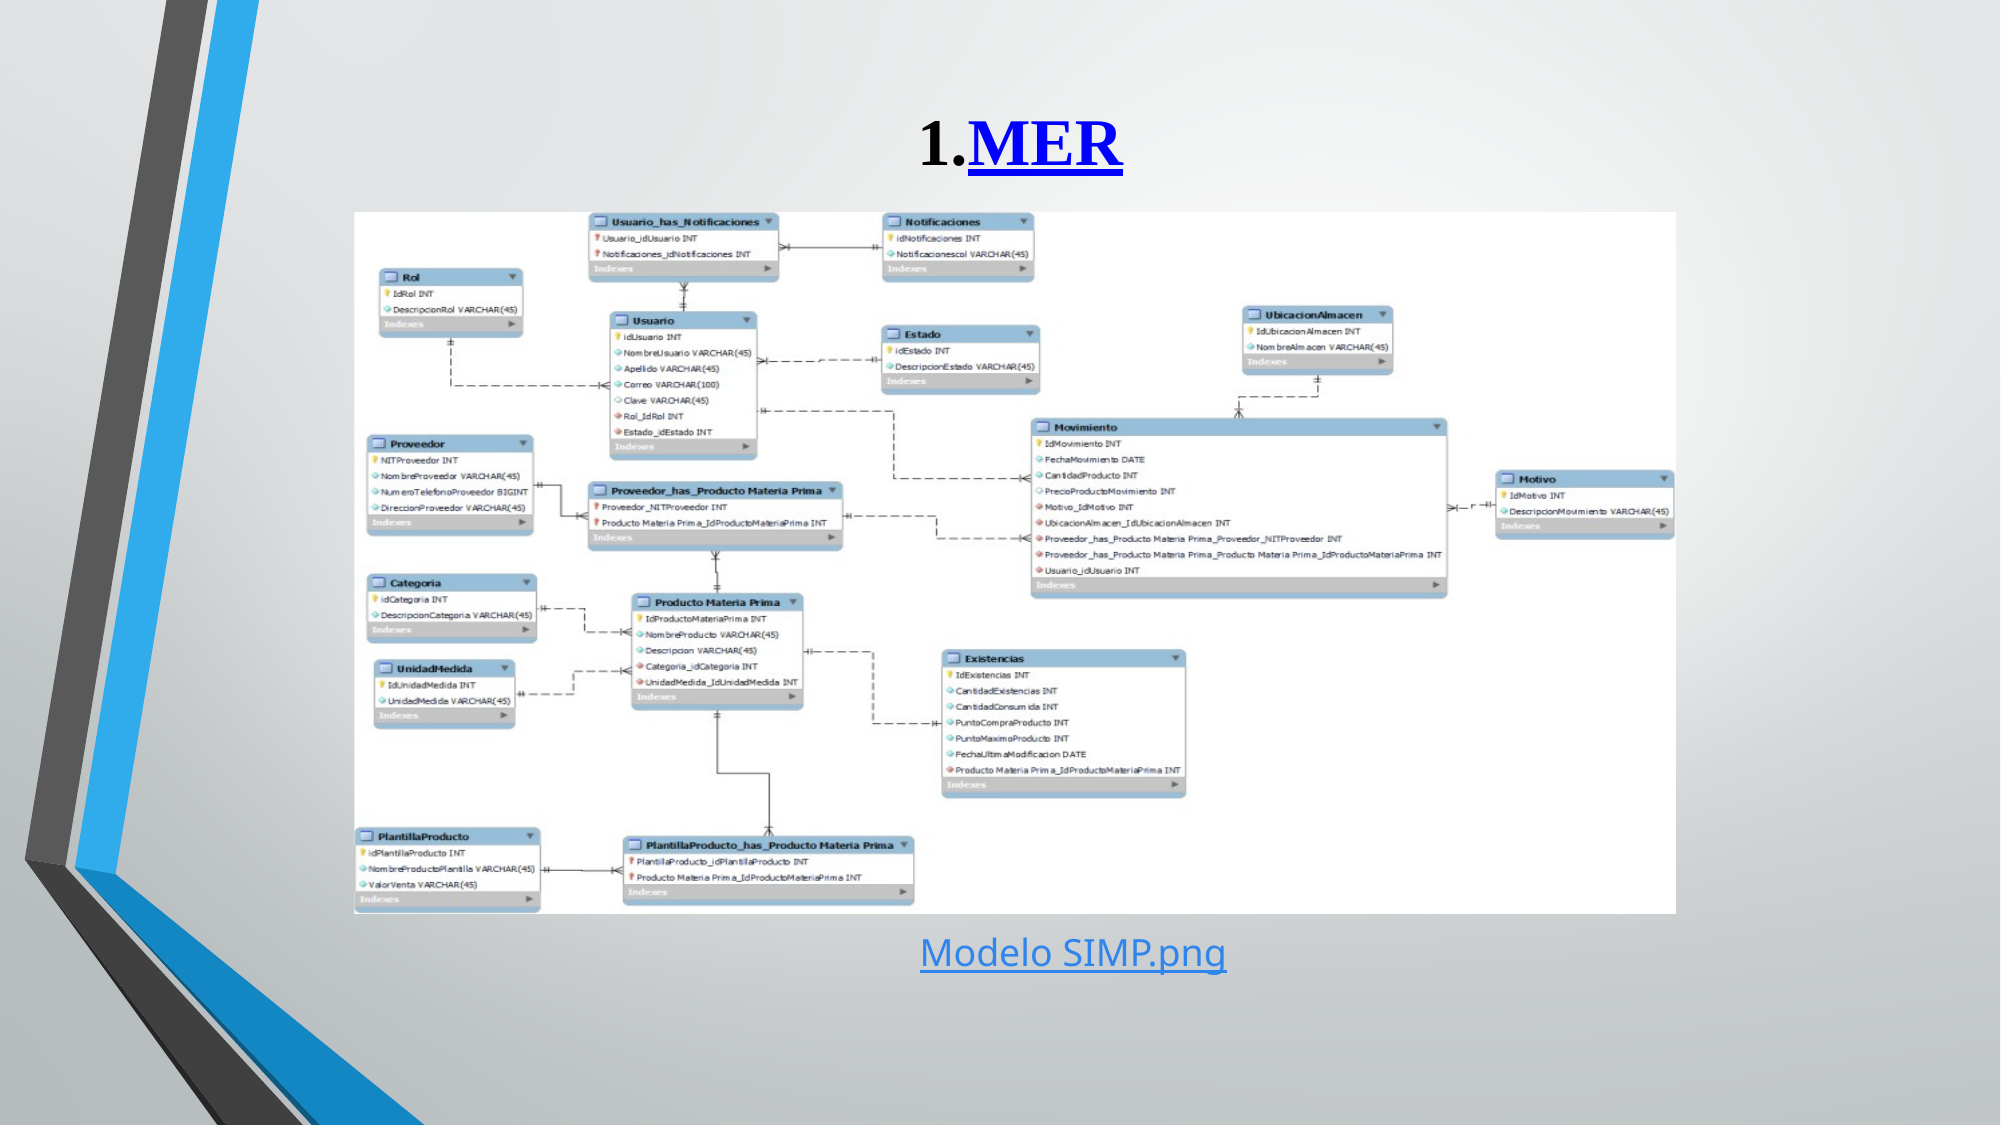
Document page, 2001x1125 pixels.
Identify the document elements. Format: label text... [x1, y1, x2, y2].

text_box 1.MER [915, 96, 1128, 179]
text_box [354, 212, 1676, 914]
text_box Modelo SIMP.png [848, 921, 1299, 988]
